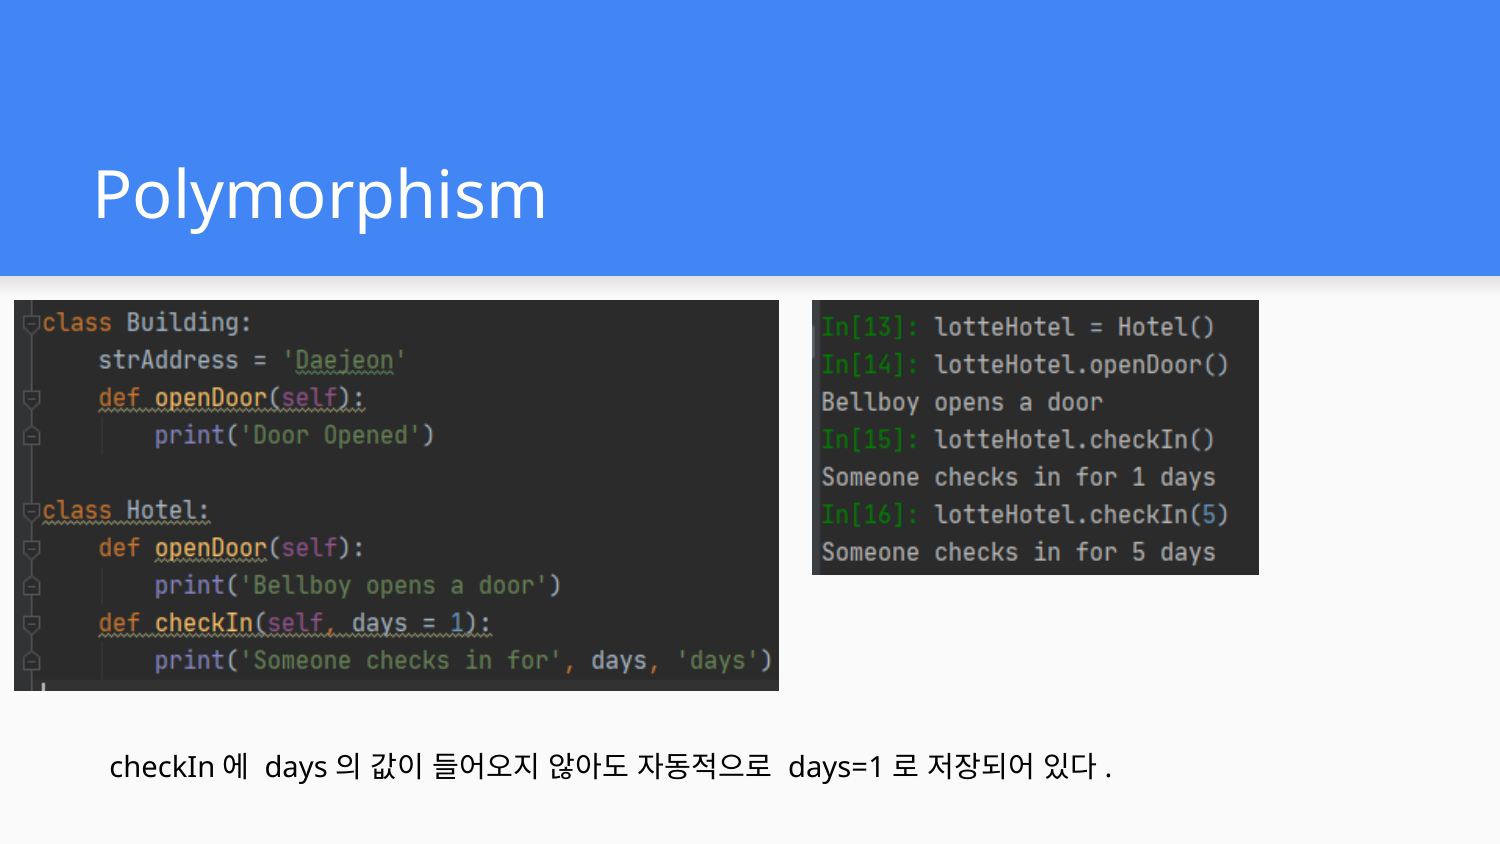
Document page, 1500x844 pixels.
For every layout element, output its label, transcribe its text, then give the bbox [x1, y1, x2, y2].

picture [812, 299, 1259, 576]
title Polymorphism [77, 121, 1427, 248]
picture [13, 299, 779, 691]
text_box checkIn에 days의 값이 들어오지 않아도 자동적으로 days=1로 저장되어 있다. [94, 733, 1299, 831]
